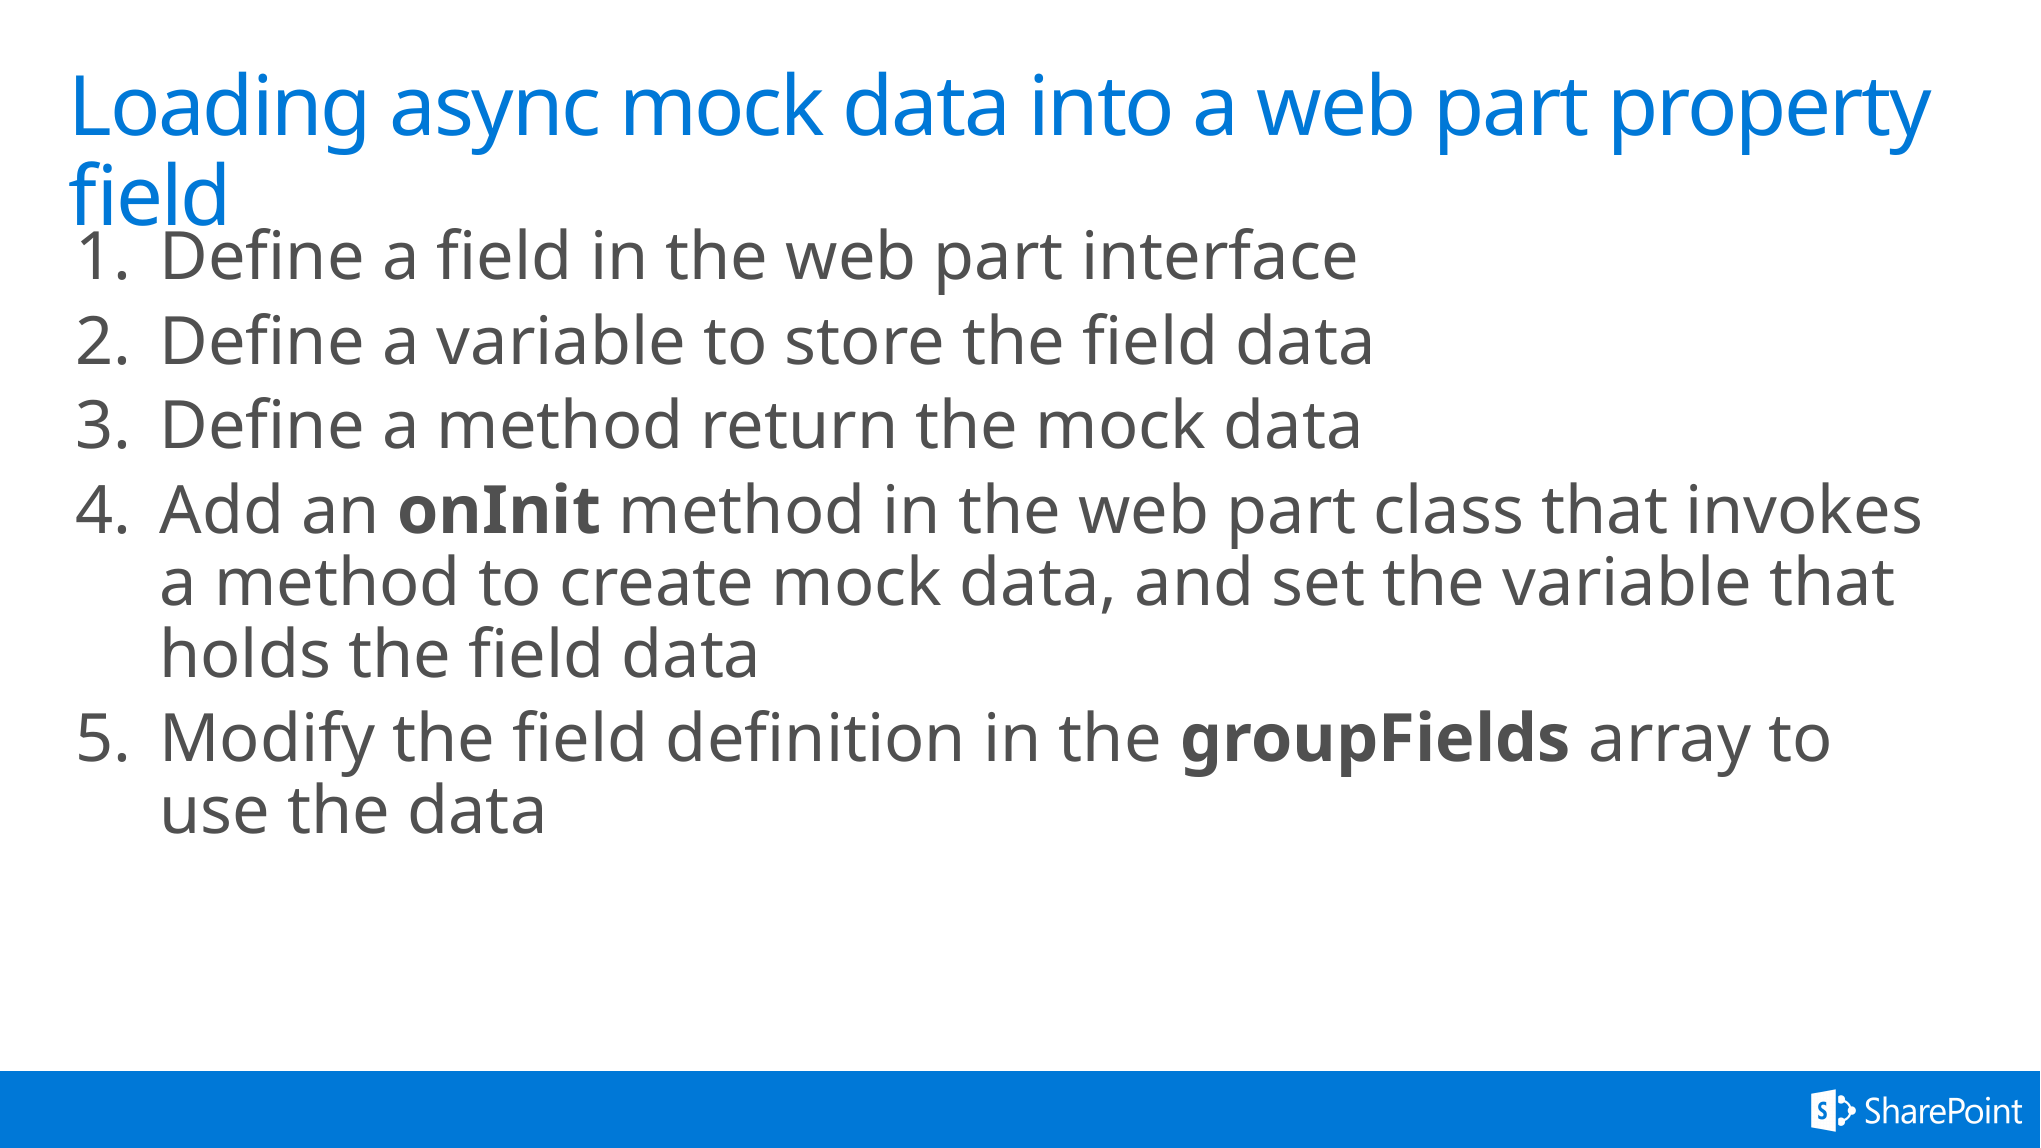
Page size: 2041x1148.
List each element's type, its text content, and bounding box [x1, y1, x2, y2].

text_box Define a field in the web part interface Define a variable to store the field data Define a method return the mock data Add an onInit method in the web part class that invokes a method to create mock data, and set the variable that holds the field data Modify the field definition in the groupFields array to use the data [45, 198, 1965, 872]
text_box Loading async mock data into a web part property field [45, 48, 1996, 199]
picture [1793, 1071, 2040, 1148]
